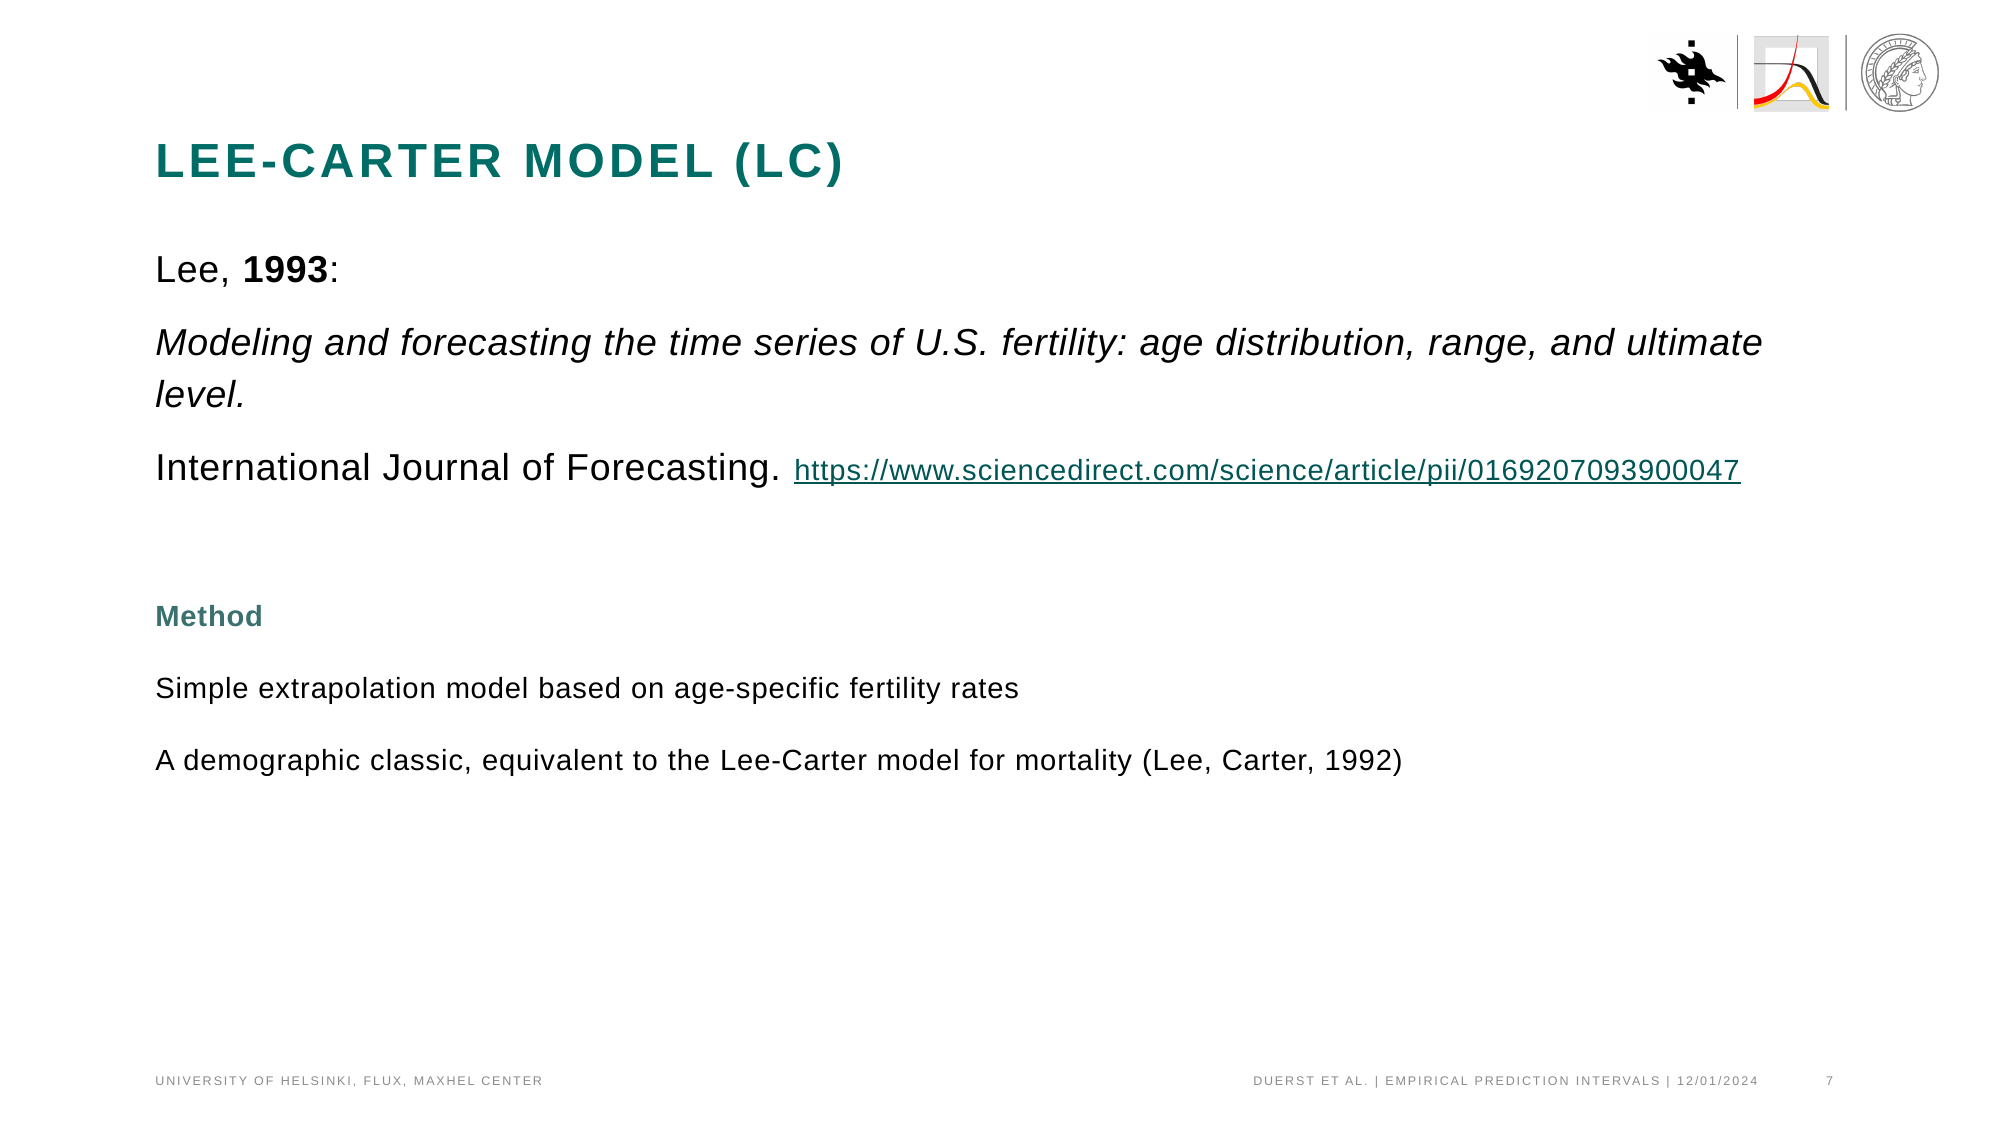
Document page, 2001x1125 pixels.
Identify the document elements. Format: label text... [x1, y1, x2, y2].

footer University of Helsinki, FLUX, MaxHel Center Duerst et al. | Empirical Prediction Intervals | 12/01/2024 7 [155, 1058, 1845, 1089]
title Lee-Carter Model (LC) [155, 133, 1845, 344]
picture [1746, 26, 1947, 119]
picture [1647, 34, 1737, 110]
list Lee, 1993: Modeling and forecasting the time series of U.S. fertility: age distribution, range, and ultimate level. International Journal of Forecasting. https://www.sciencedirect.com/science/article/pii/0169207093900047 Method Simple extrapolation model based on age-specific fertility rates A demographic classic, equivalent to the Lee-Carter model for mortality (Lee, Carter, 1992) [155, 344, 1845, 1052]
